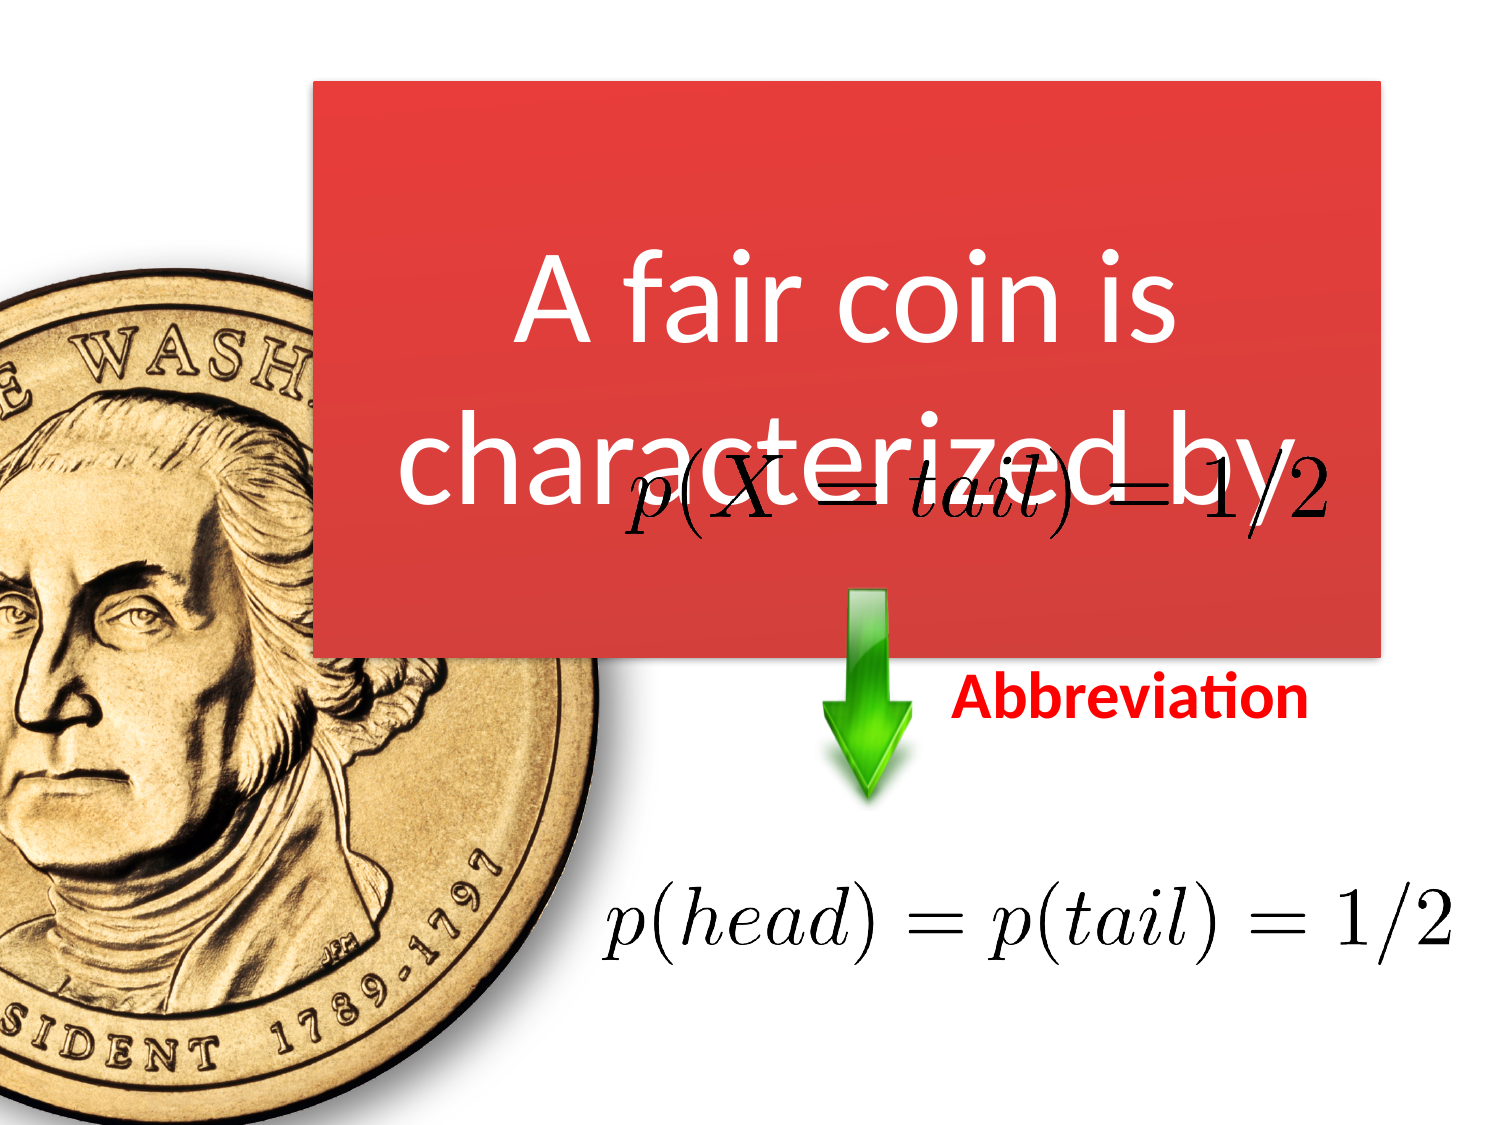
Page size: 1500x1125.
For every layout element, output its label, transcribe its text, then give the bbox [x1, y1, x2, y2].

picture [613, 341, 1328, 429]
picture [624, 447, 1328, 539]
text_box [313, 80, 1382, 265]
text_box Abbreviation [949, 644, 1327, 740]
picture [0, 263, 1452, 1125]
picture [794, 585, 943, 811]
